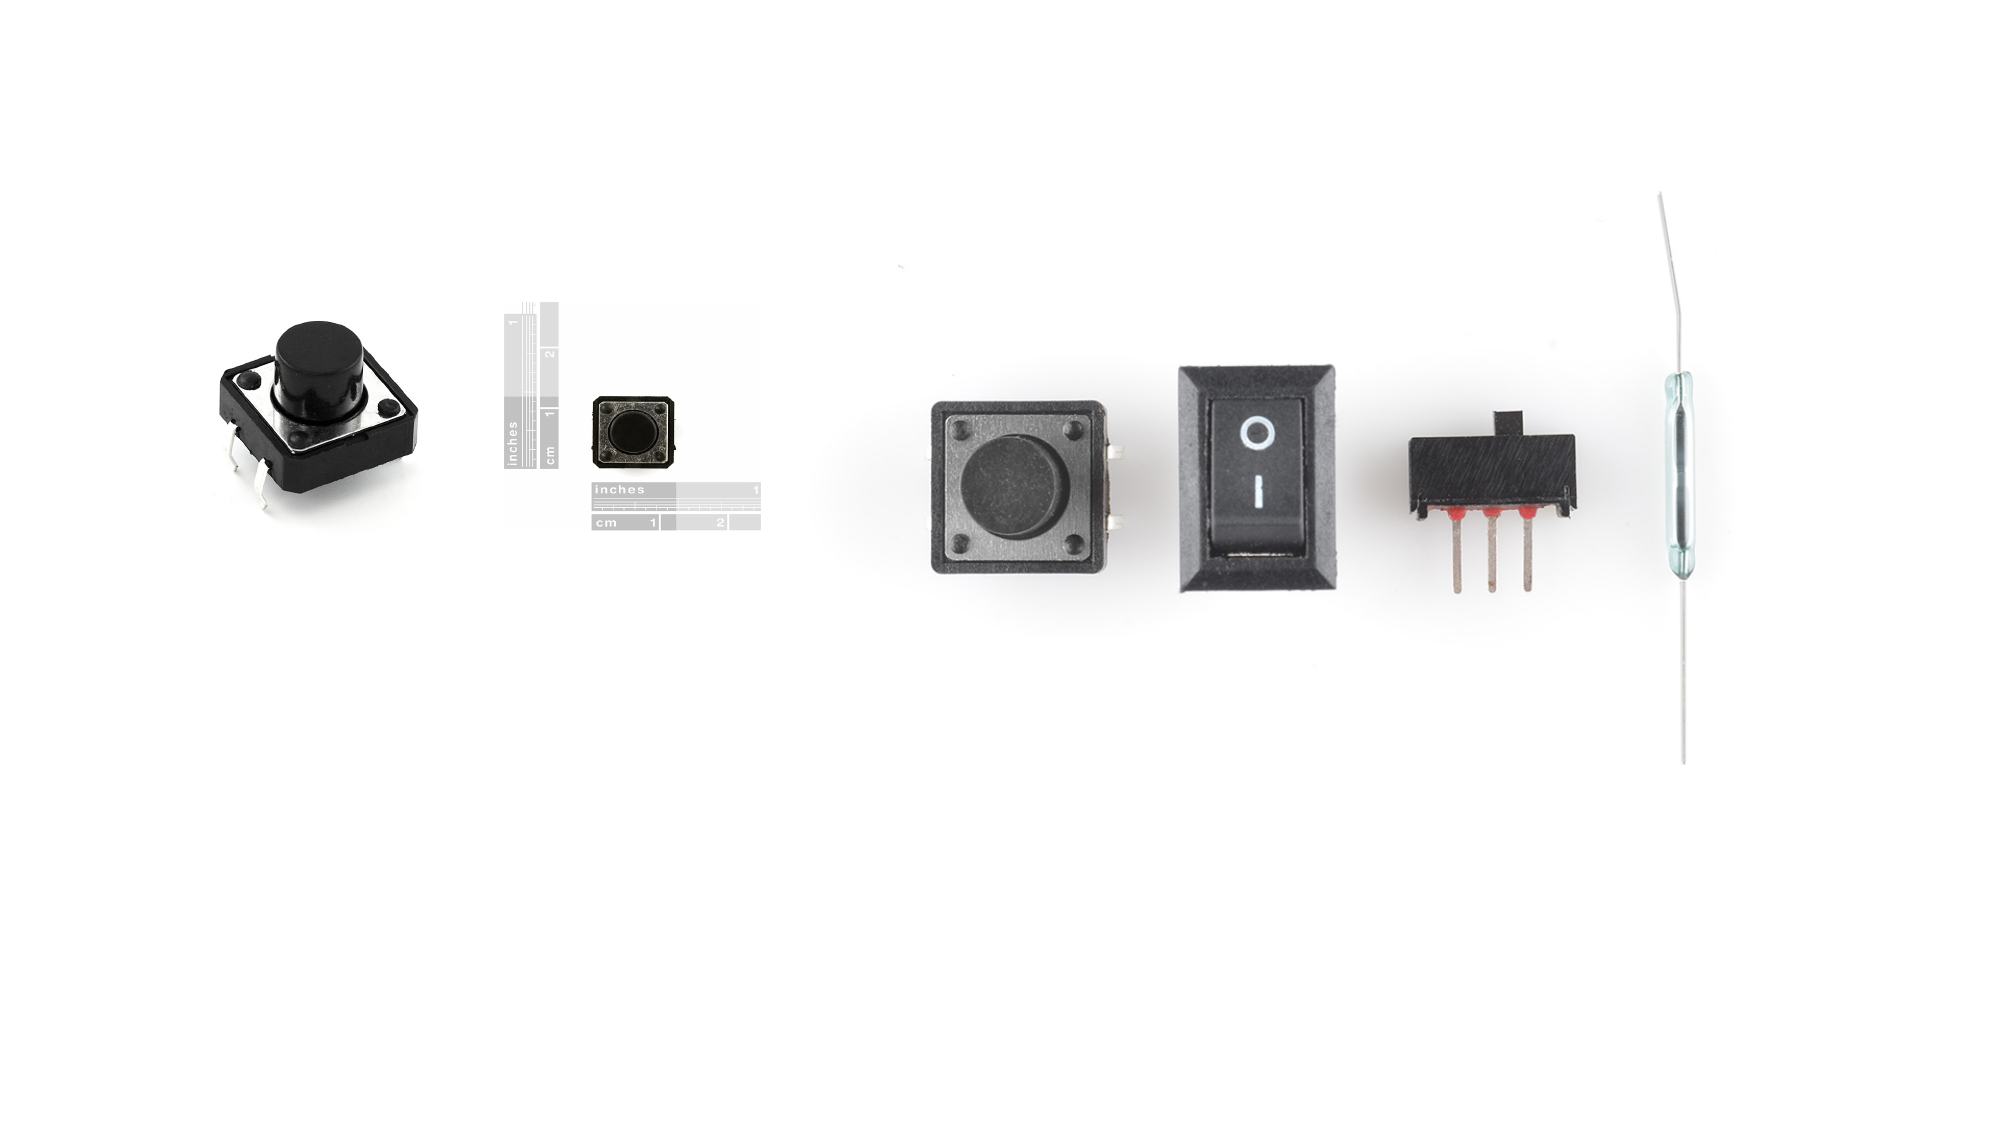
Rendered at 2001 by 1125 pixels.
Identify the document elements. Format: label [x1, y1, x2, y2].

picture [503, 301, 761, 531]
picture [172, 267, 462, 557]
picture [802, 129, 1844, 820]
